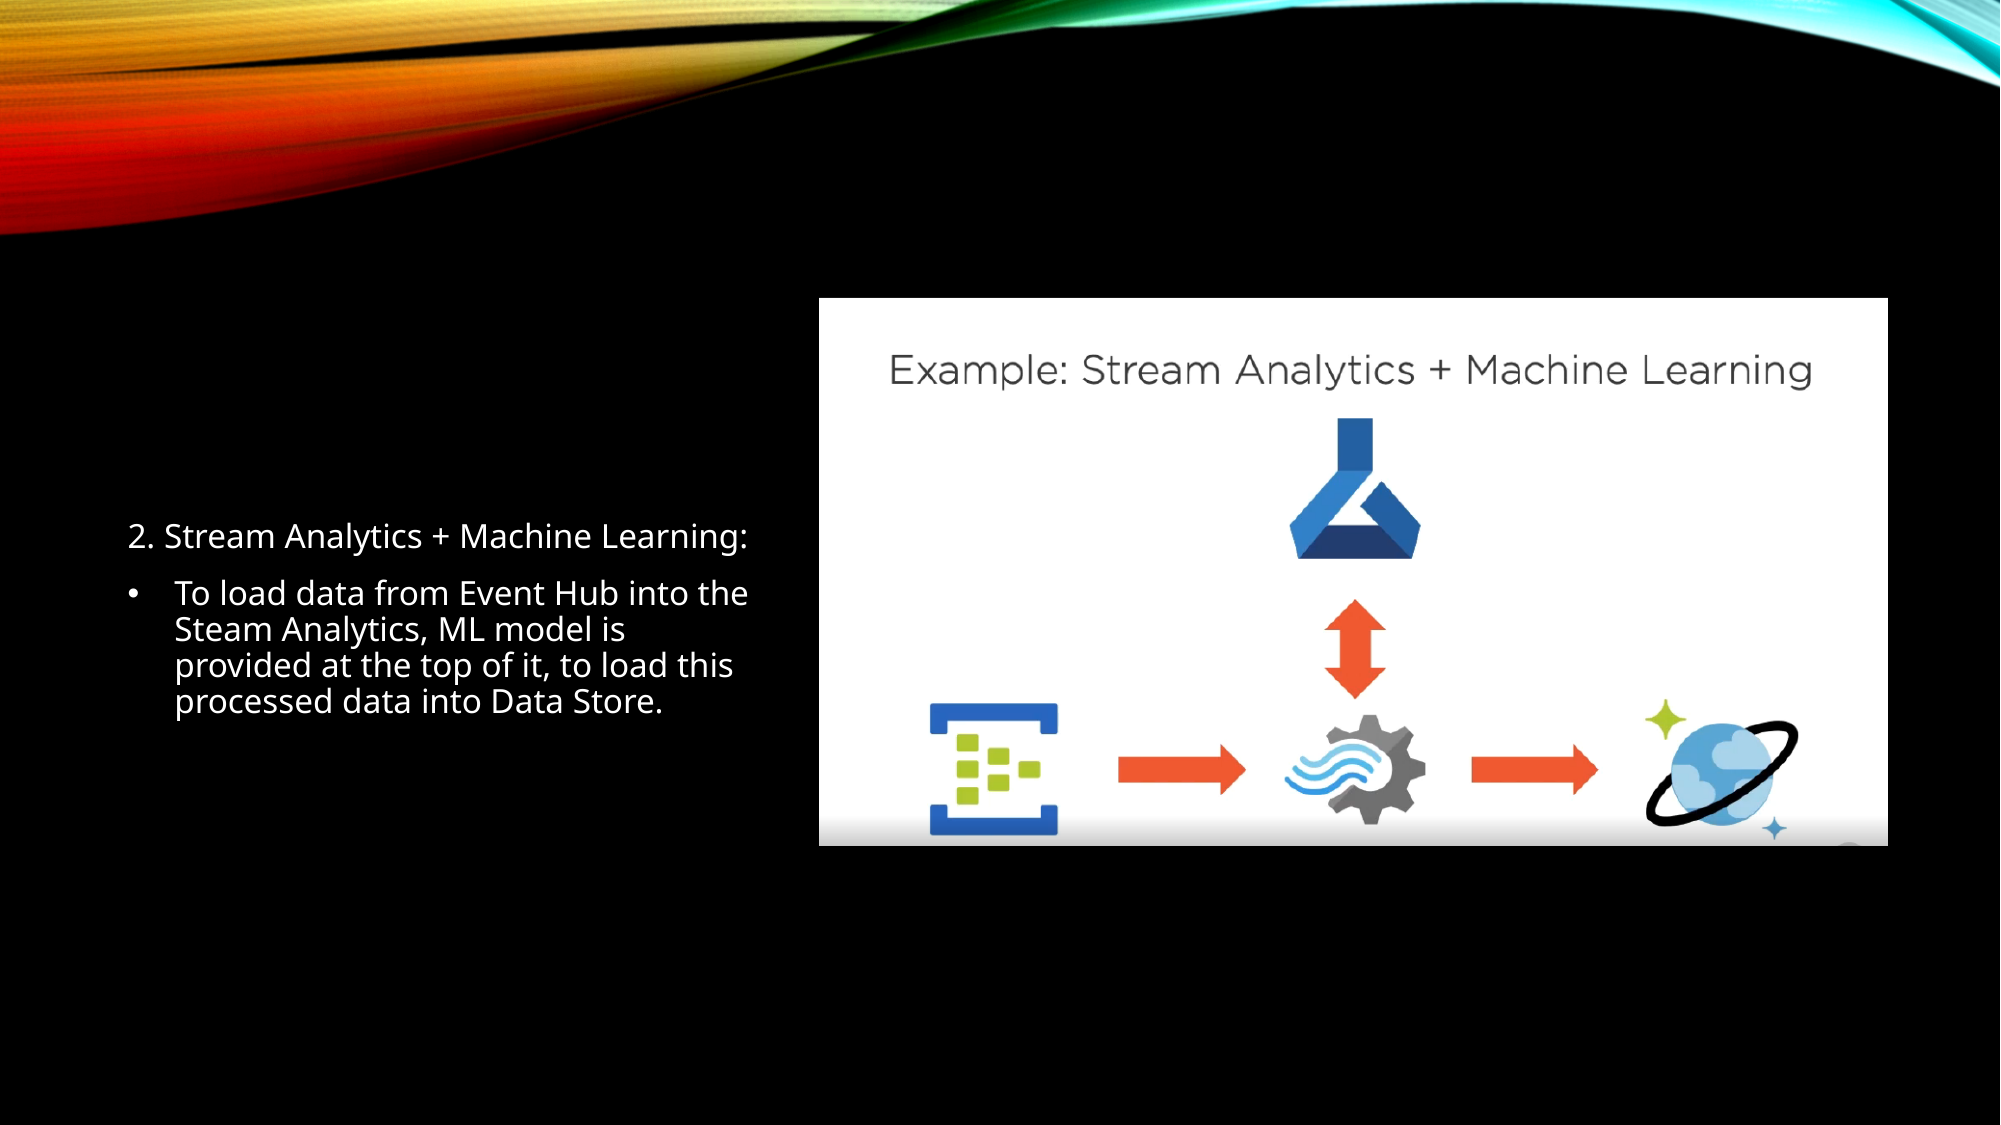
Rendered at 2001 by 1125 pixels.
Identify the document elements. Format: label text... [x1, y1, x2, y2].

picture [0, 0, 2000, 237]
list 2. Stream Analytics + Machine Learning: To load data from Event Hub into the Steam Analytics, ML model is provided at the top of it, to load this processed data into Data Store. [112, 512, 788, 1021]
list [819, 296, 1888, 846]
